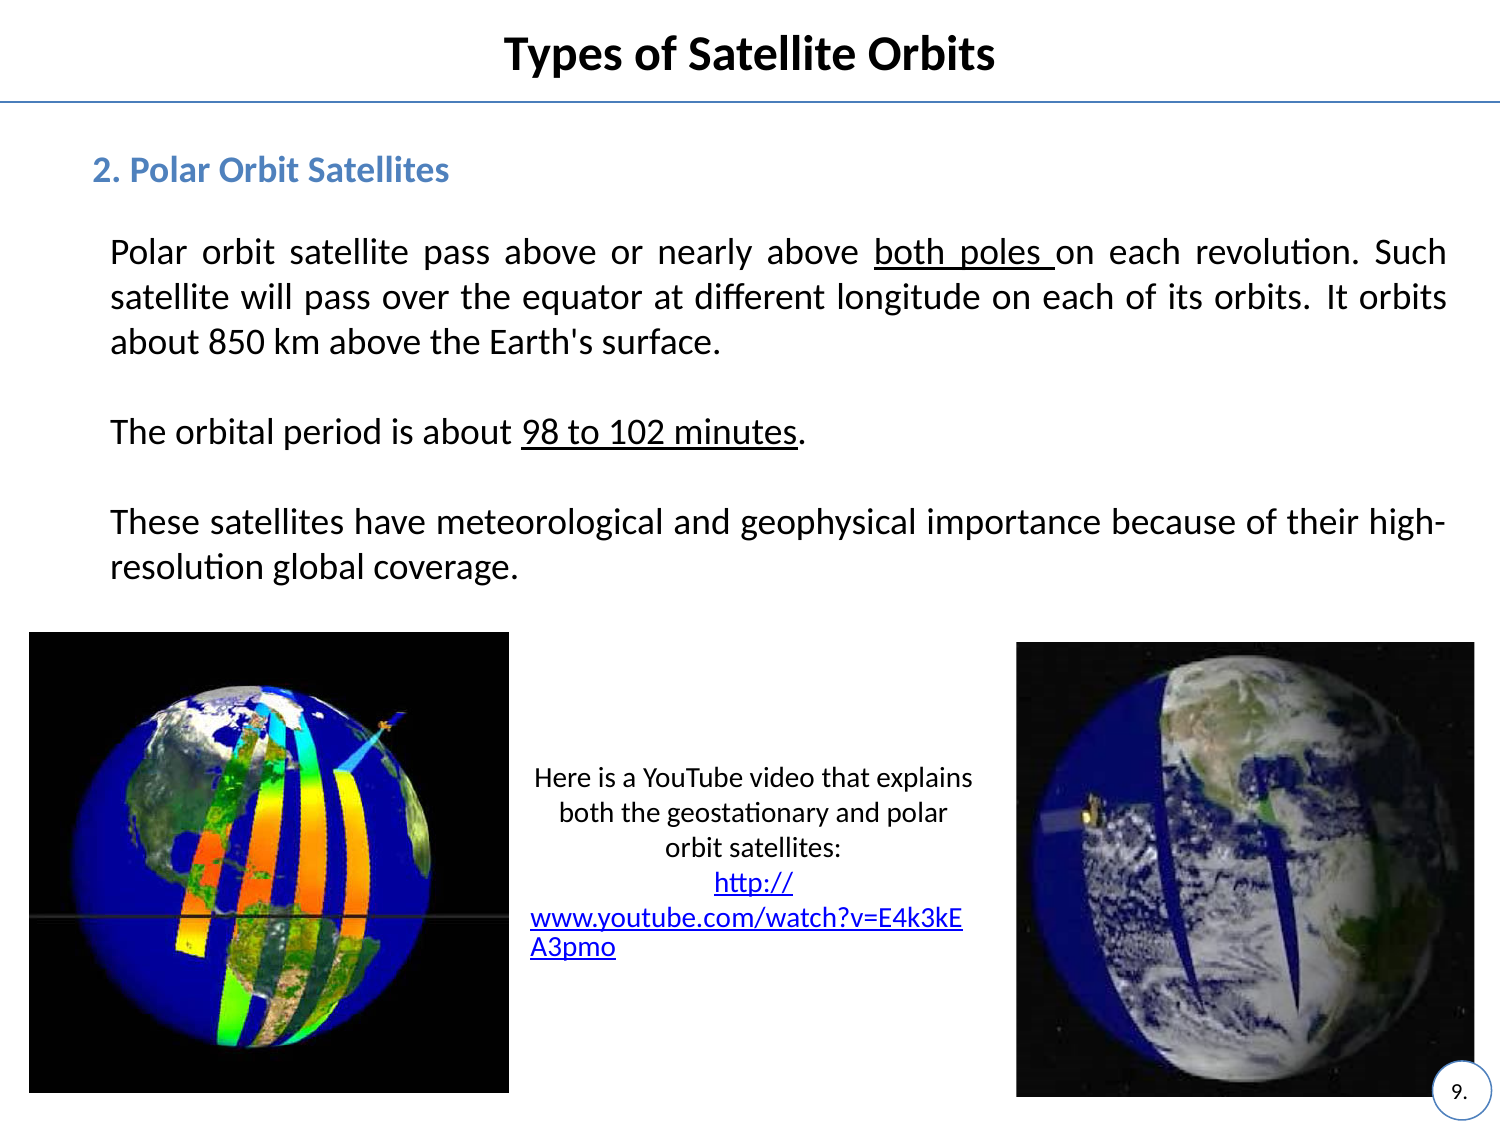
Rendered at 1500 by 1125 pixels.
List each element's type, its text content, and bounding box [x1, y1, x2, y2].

text_box Polar orbit satellite pass above or nearly above both poles on each revolution. Such satellite will pass over the equator at different longitude on each of its orbits. It orbits about 850 km above the Earth's surface. The orbital period is about 98 to 102 minutes. These satellites have meteorological and geophysical importance because of their high-resolution global coverage. [95, 219, 1463, 685]
text_box Here is a YouTube video that explains both the geostationary and polar orbit satellites: http://www.youtube.com/watch?v=E4k3kEA3pmo [515, 750, 992, 986]
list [29, 632, 509, 1093]
text_box 9. [1436, 1069, 1500, 1112]
text_box Types of Satellite Orbits [0, 0, 1500, 101]
picture [1016, 641, 1475, 1097]
text_box 2. Polar Orbit Satellites [77, 137, 740, 197]
text_box [1438, 1112, 1486, 1123]
